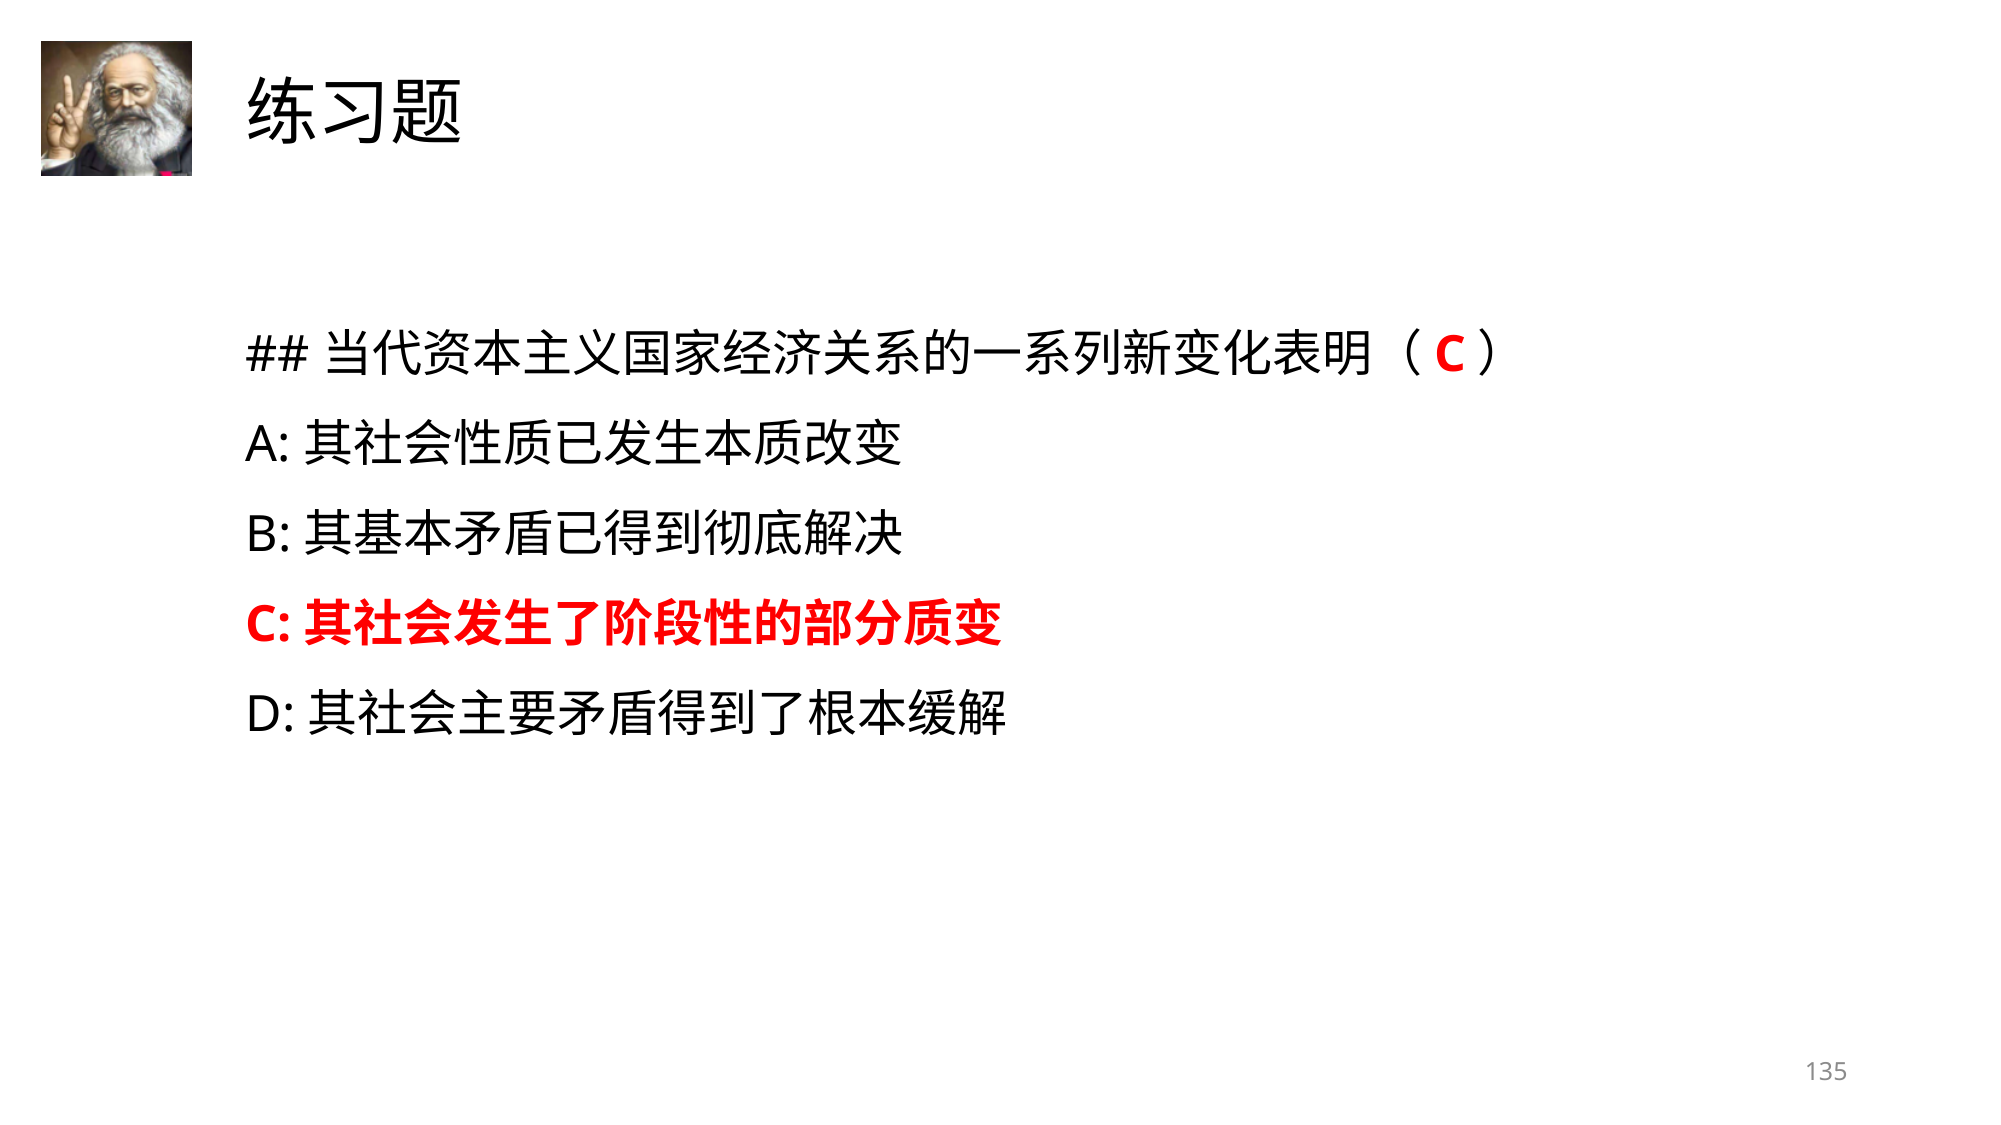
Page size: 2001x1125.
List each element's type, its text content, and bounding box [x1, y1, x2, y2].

slide_number 135 [1412, 1042, 1863, 1103]
picture [41, 41, 192, 176]
text_box ##当代资本主义国家经济关系的一系列新变化表明（C） A:其社会性质已发生本质改变 B:其基本矛盾已得到彻底解决 C:其社会发生了阶段性的部分质变 D:其社会主要矛盾得到了根本缓解 [230, 284, 1731, 750]
